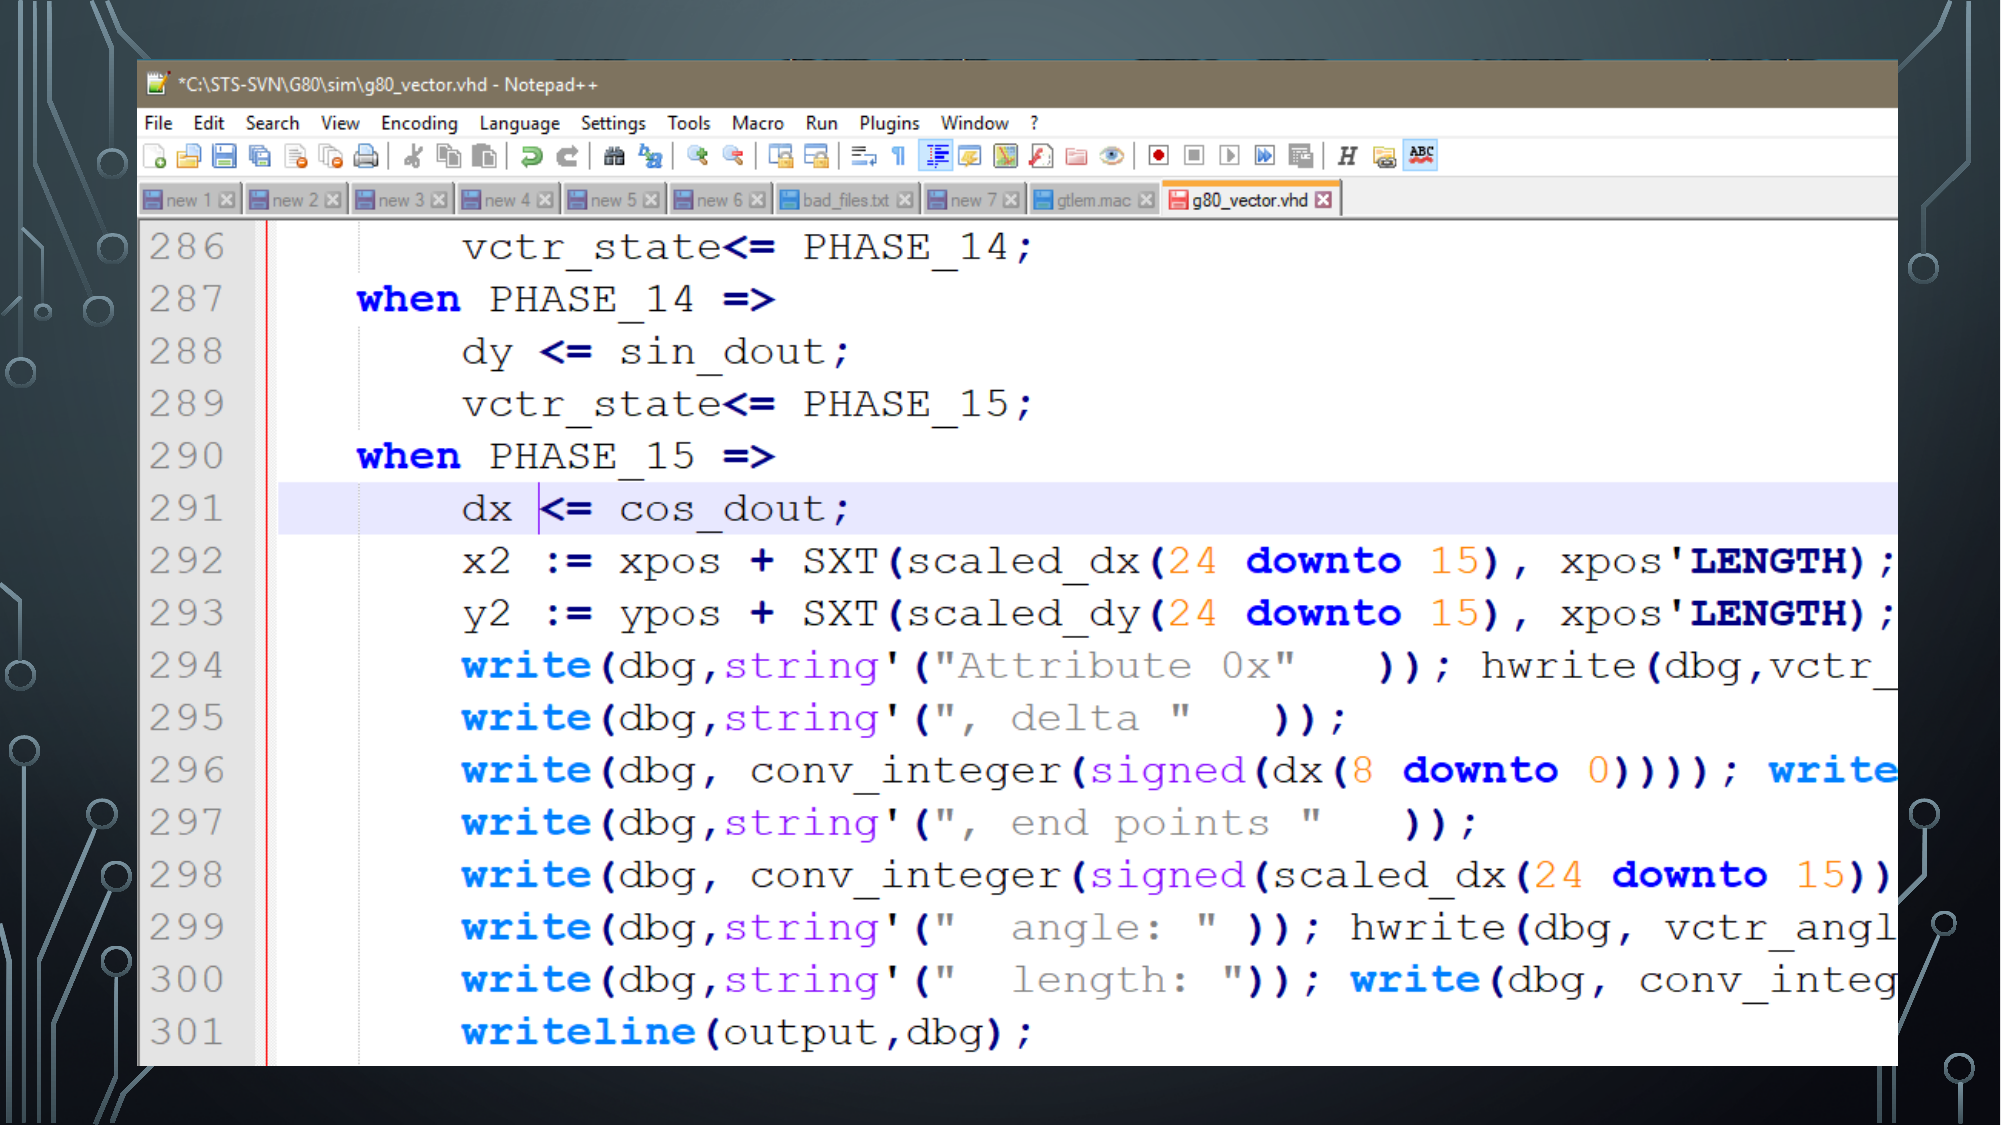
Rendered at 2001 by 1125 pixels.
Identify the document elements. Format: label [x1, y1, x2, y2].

list [137, 59, 1898, 1066]
